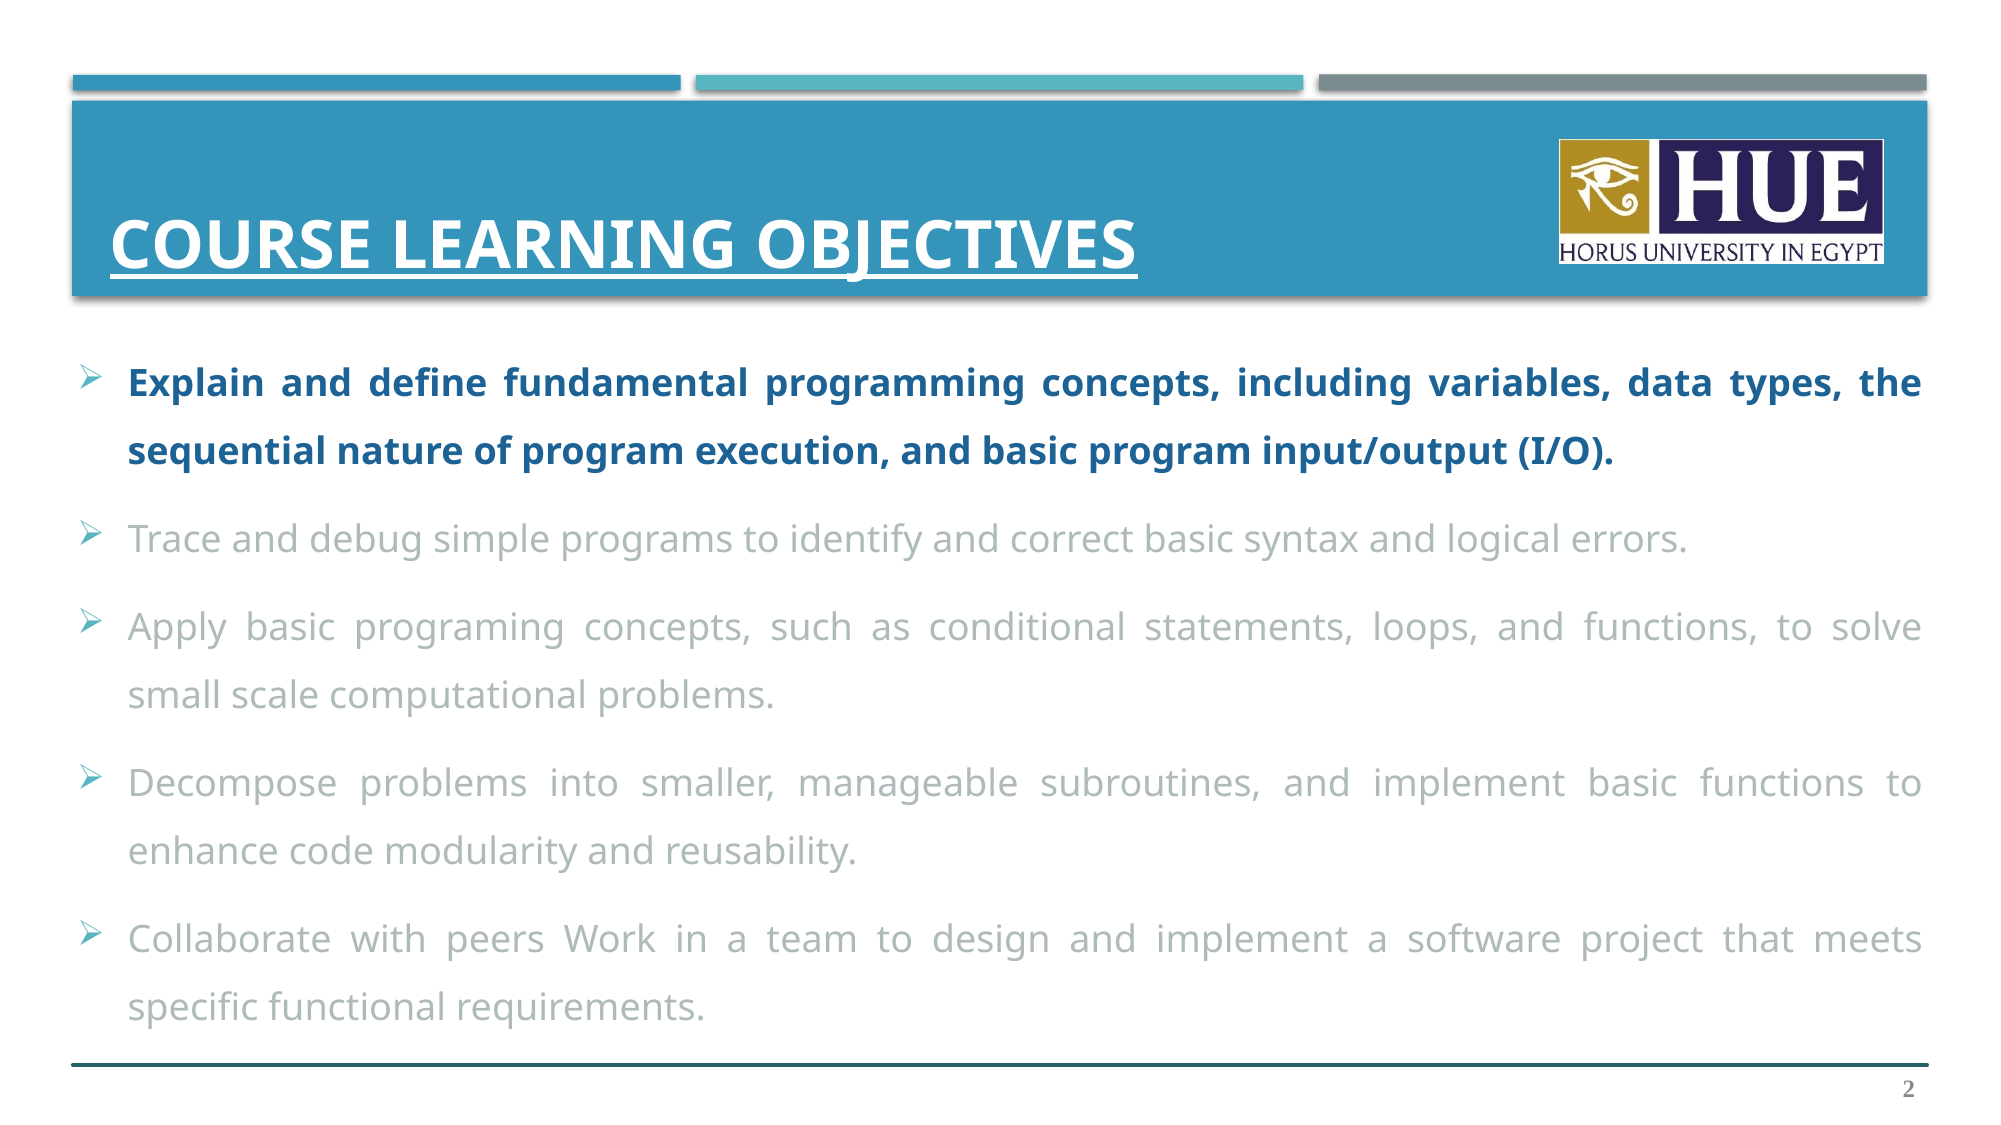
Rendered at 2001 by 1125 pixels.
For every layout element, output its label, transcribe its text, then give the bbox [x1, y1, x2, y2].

picture [1559, 138, 1884, 265]
title Course Learning Objectives [94, 164, 1452, 290]
slide_number 2 [1803, 1057, 1930, 1118]
list Explain and define fundamental programming concepts, including variables, data types, the sequential nature of program execution, and basic program input/output (I/O). Trace and debug simple programs to identify and correct basic syntax and logical errors. Apply basic programing concepts, such as conditional statements, loops, and functions, to solve small scale computational problems. Decompose problems into smaller, manageable subroutines, and implement basic functions to enhance code modularity and reusability. Collaborate with peers Work in a team to design and implement a software project that meets specific functional requirements. [62, 455, 1938, 909]
